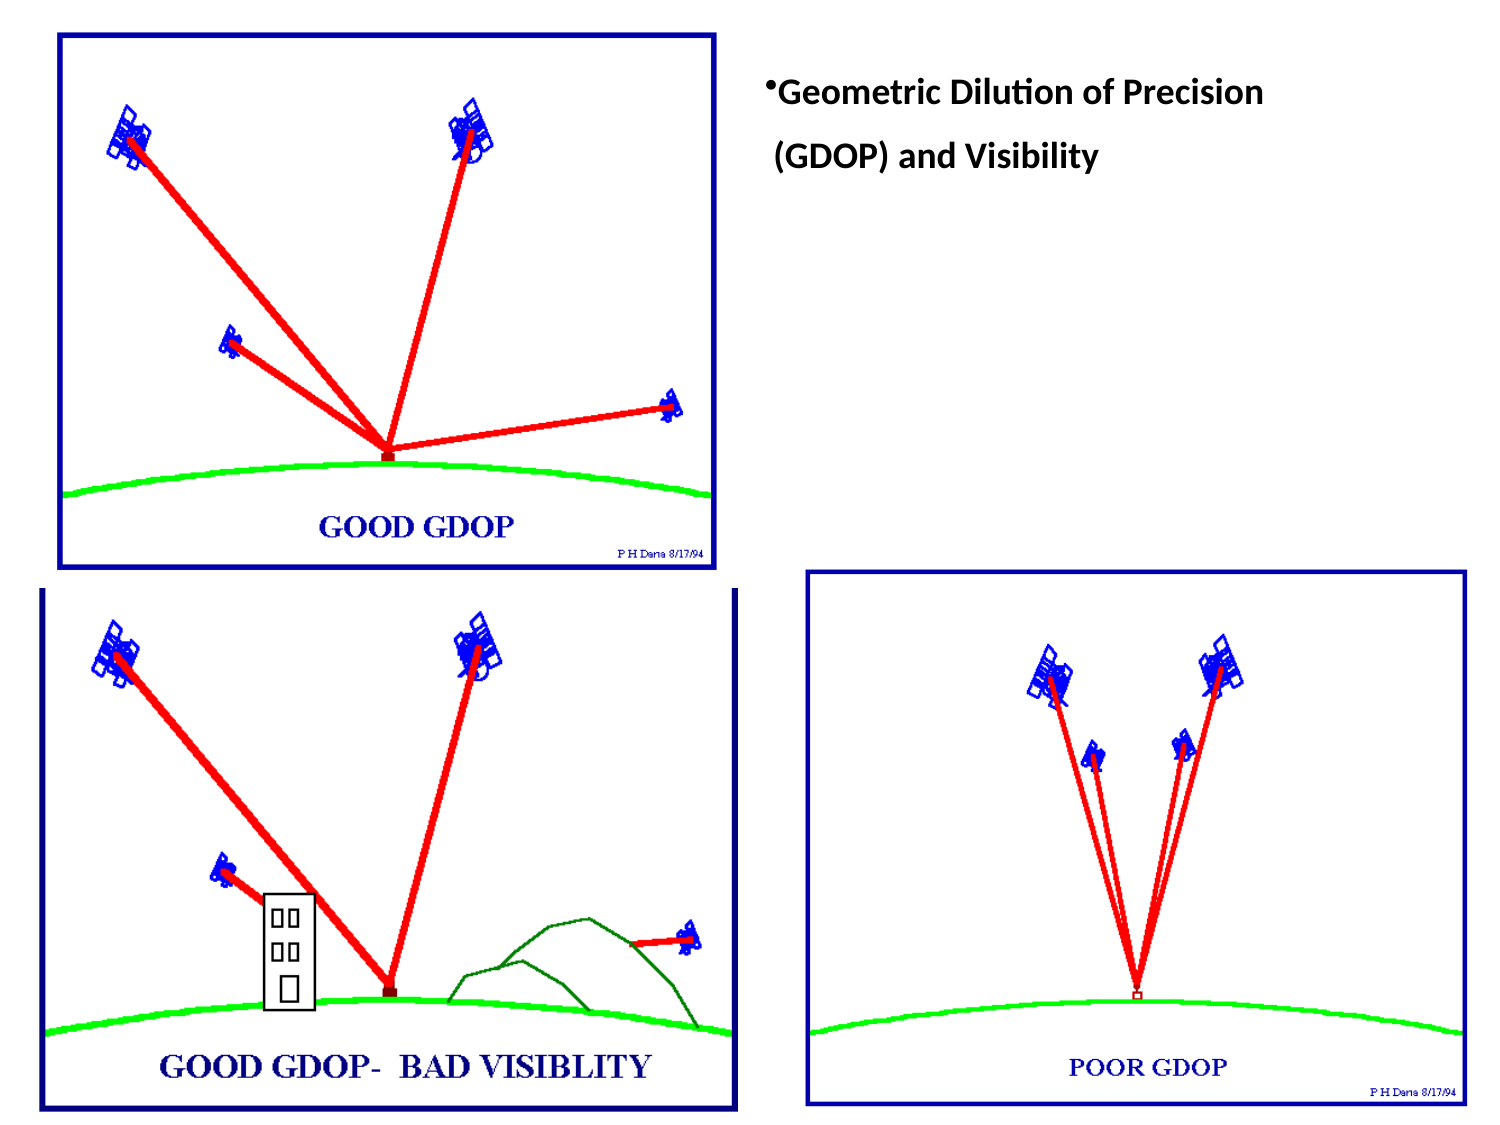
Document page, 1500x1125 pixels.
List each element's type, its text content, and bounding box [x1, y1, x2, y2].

text_box Geometric Dilution of Precision (GDOP) and Visibility [750, 60, 1475, 184]
picture [799, 564, 1476, 1113]
picture [37, 18, 738, 1113]
